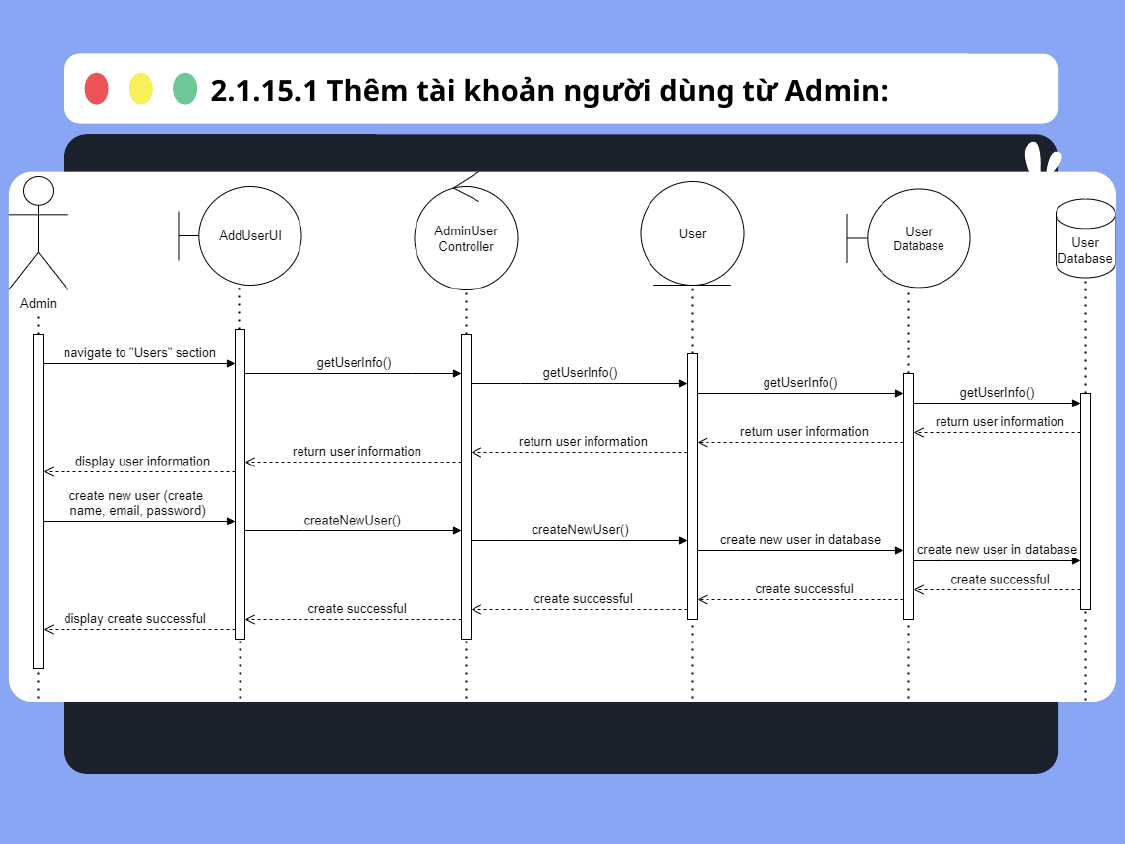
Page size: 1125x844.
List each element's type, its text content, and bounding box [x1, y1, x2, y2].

picture [8, 171, 1117, 703]
text_box 2.1.15.1 Thêm tài khoản người dùng từ Admin: [195, 64, 1052, 115]
